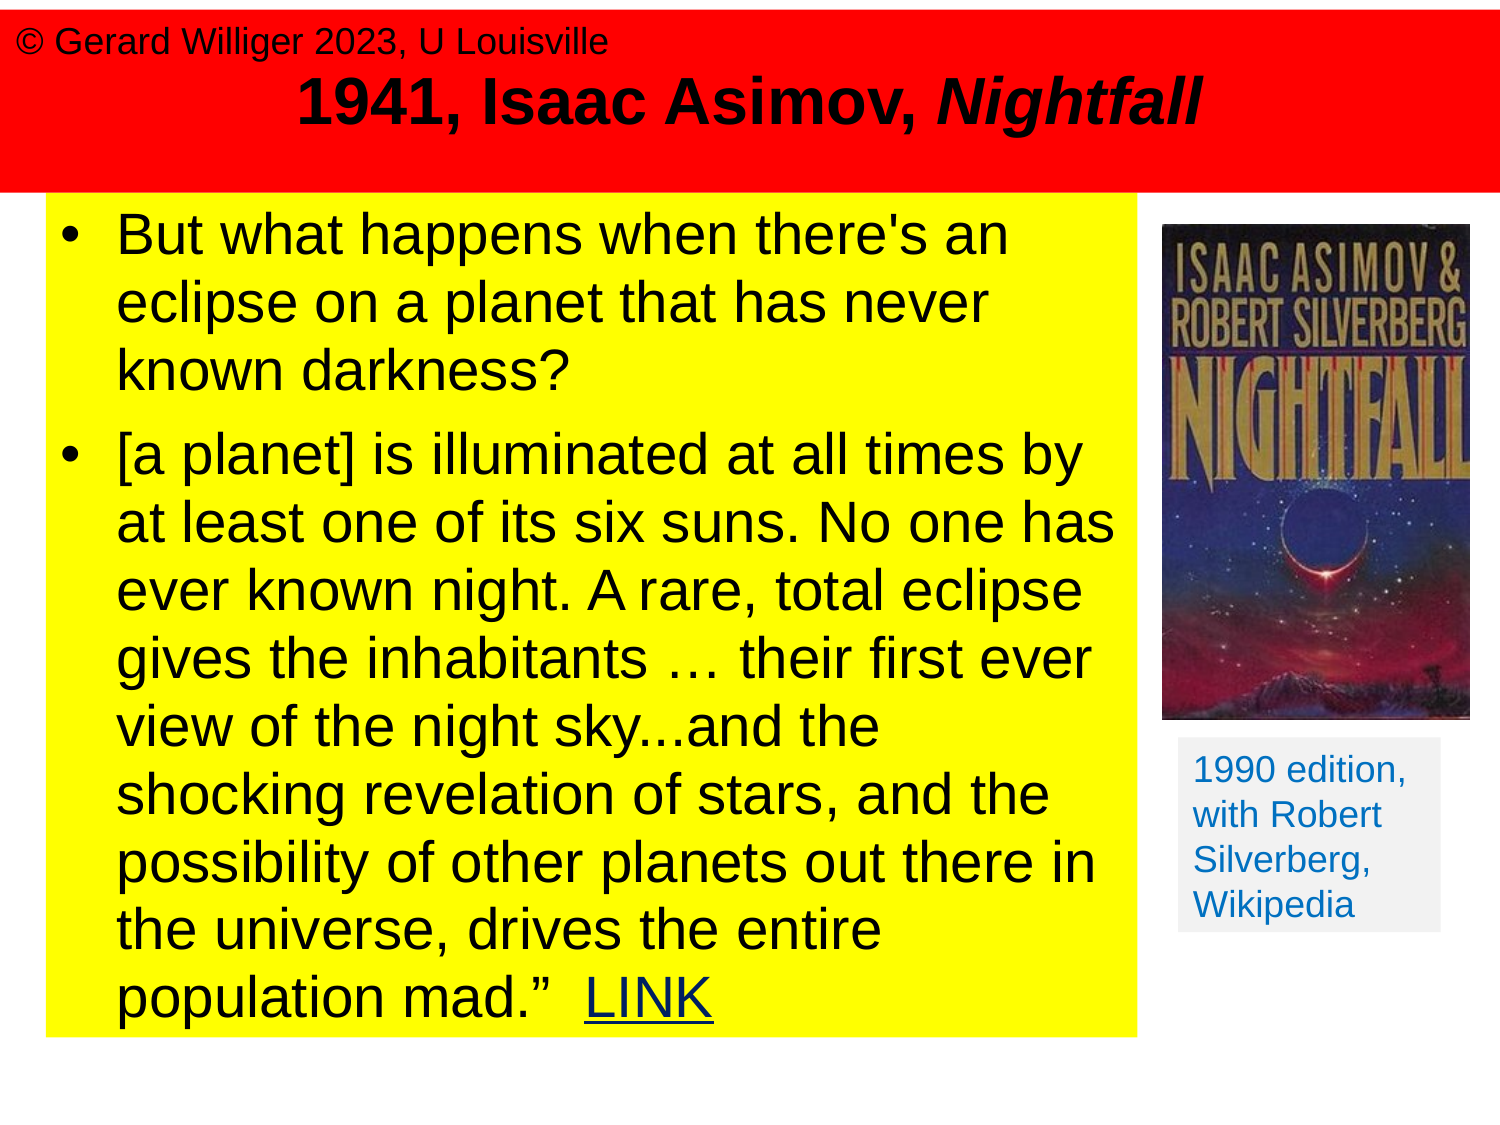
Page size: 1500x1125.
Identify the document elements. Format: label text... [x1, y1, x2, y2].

list But what happens when there's an eclipse on a planet that has never known darkness? [a planet] is illuminated at all times by at least one of its six suns. No one has ever known night. A rare, total eclipse gives the inhabitants … their first ever view of the night sky...and the shocking revelation of stars, and the possibility of other planets out there in the universe, drives the entire population mad.” LINK [45, 193, 1138, 1038]
text_box 1990 edition, with Robert Silverberg, Wikipedia [1178, 737, 1441, 933]
title 1941, Isaac Asimov, Nightfall [0, 9, 1500, 193]
text_box © Gerard Williger 2023, U Louisville [1, 9, 639, 70]
picture [1162, 224, 1470, 720]
